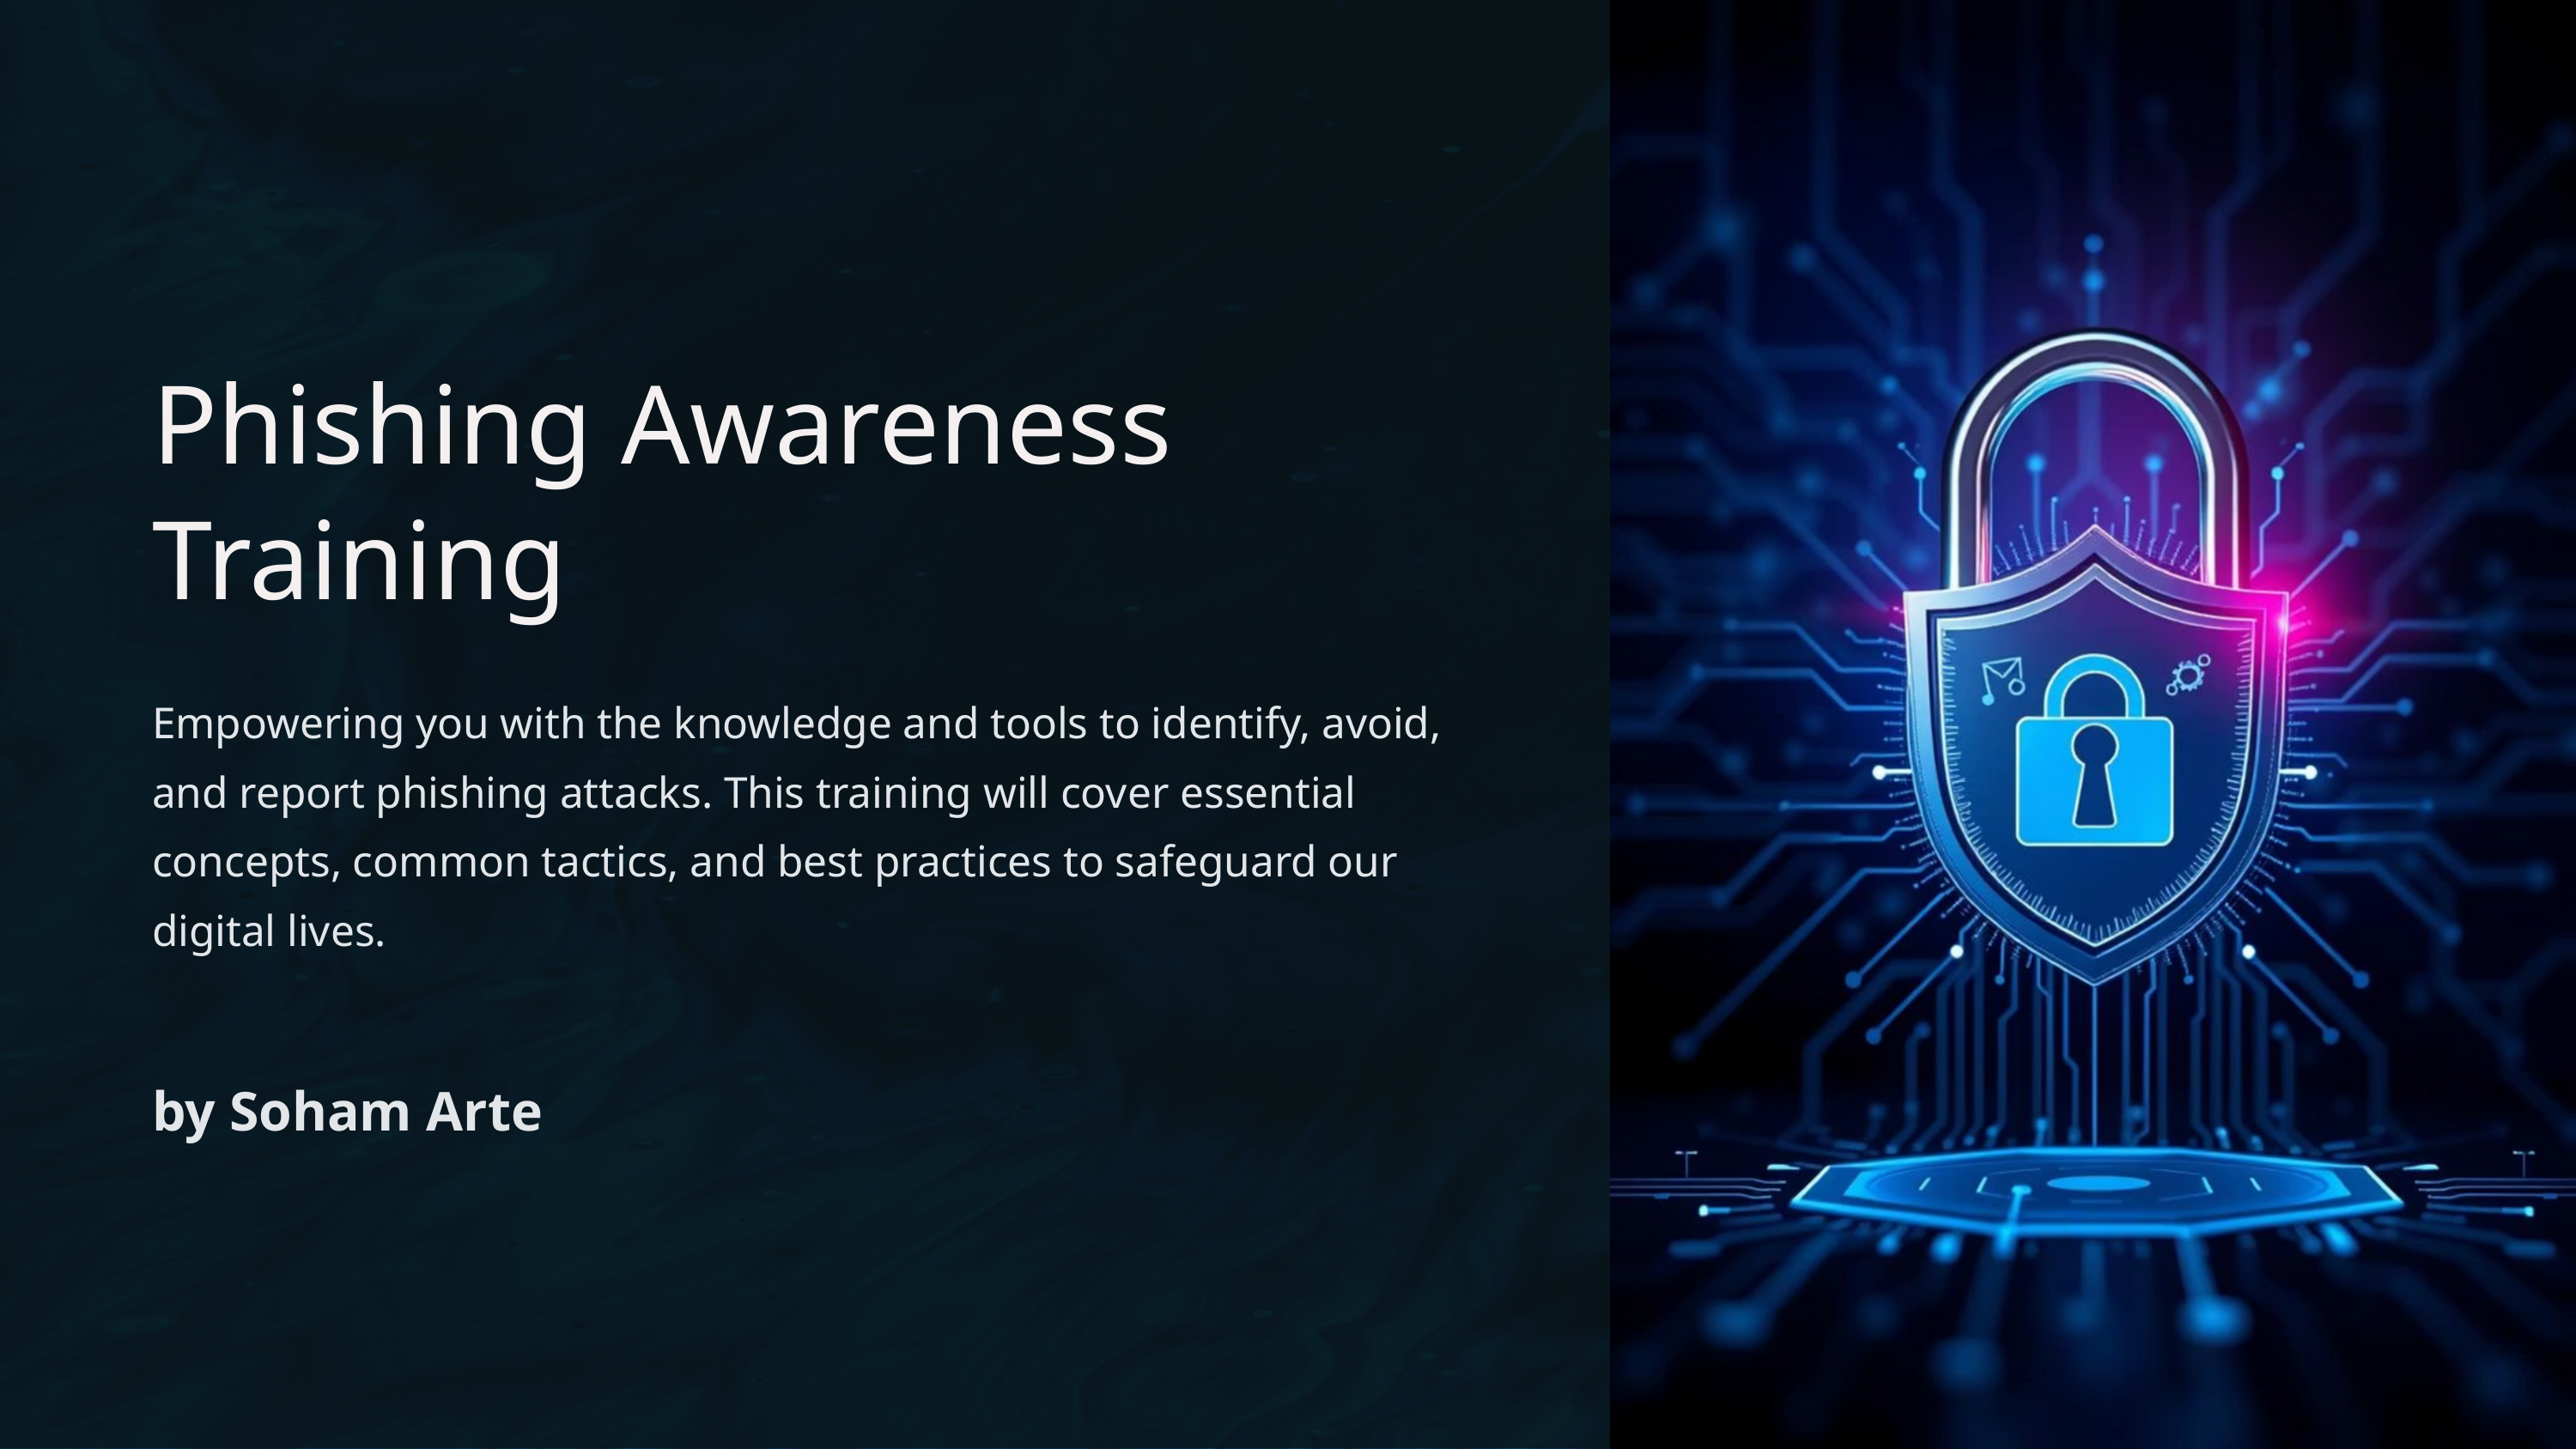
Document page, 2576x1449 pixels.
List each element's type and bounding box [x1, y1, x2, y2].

text_box [0, 0, 1607, 1449]
text_box [1609, 0, 2576, 1449]
